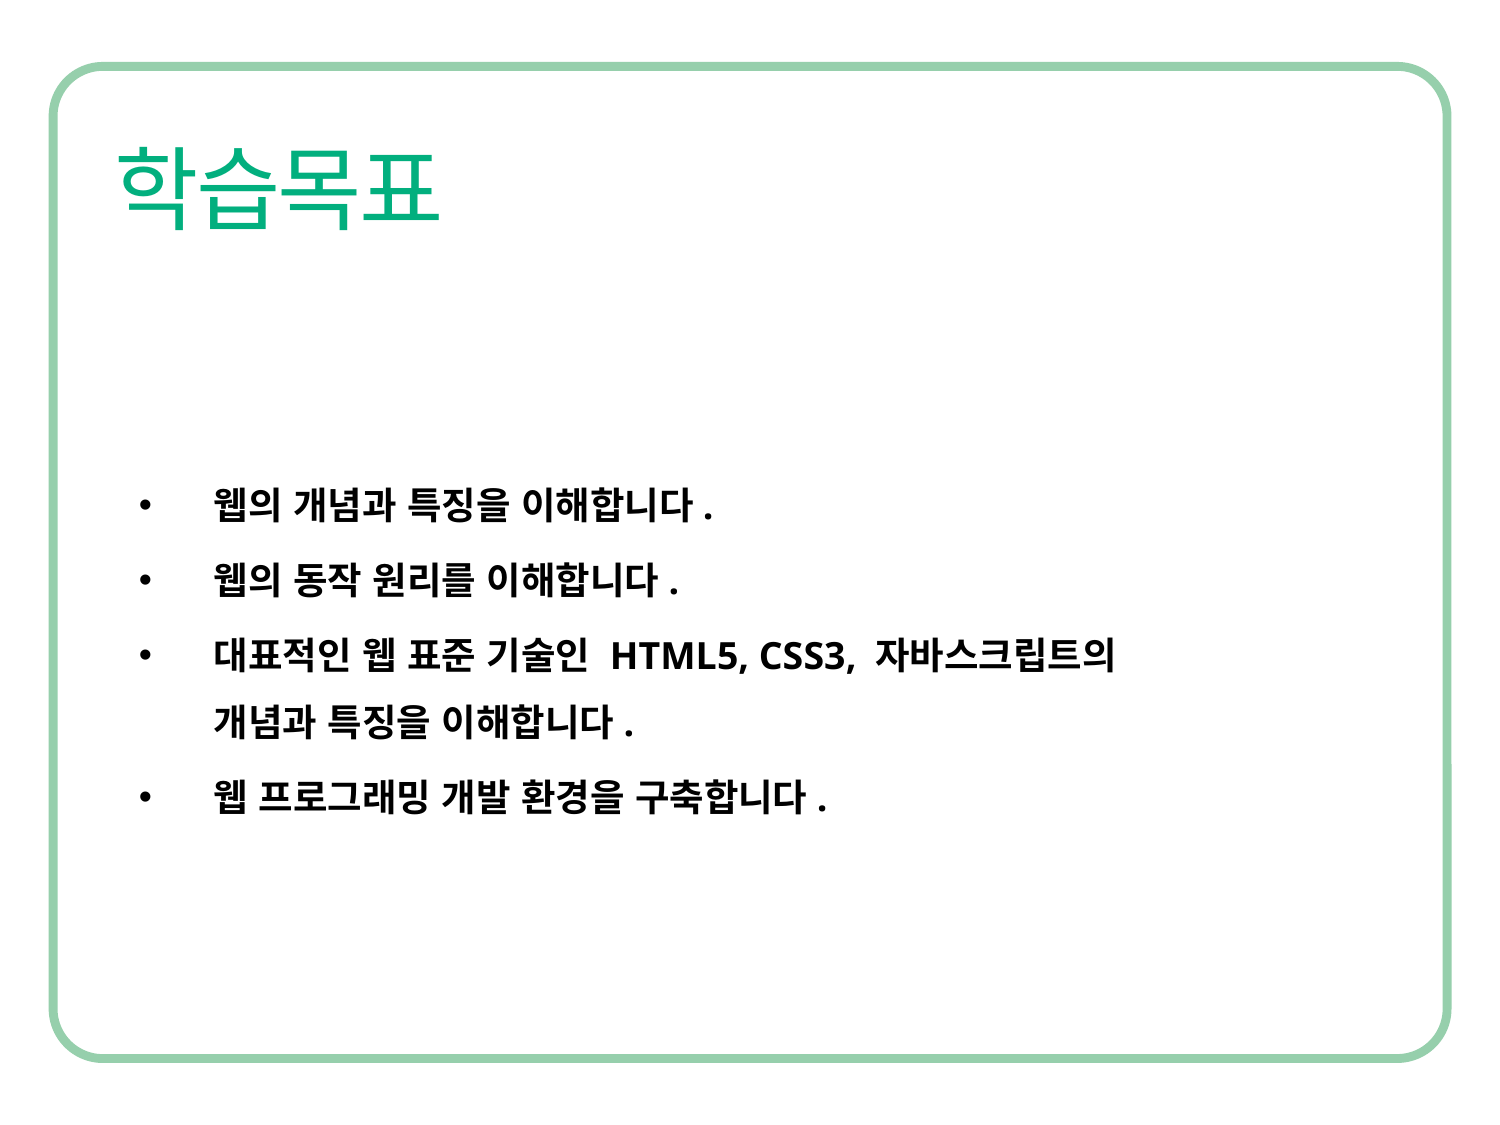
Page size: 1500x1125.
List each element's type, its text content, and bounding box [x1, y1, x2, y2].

list 웹의 개념과 특징을 이해합니다. 웹의 동작 원리를 이해합니다. 대표적인 웹 표준 기술인 HTML5, CSS3, 자바스크립트의 개념과 특징을 이해합니다. 웹 프로그래밍 개발 환경을 구축합니다. [123, 302, 1388, 976]
